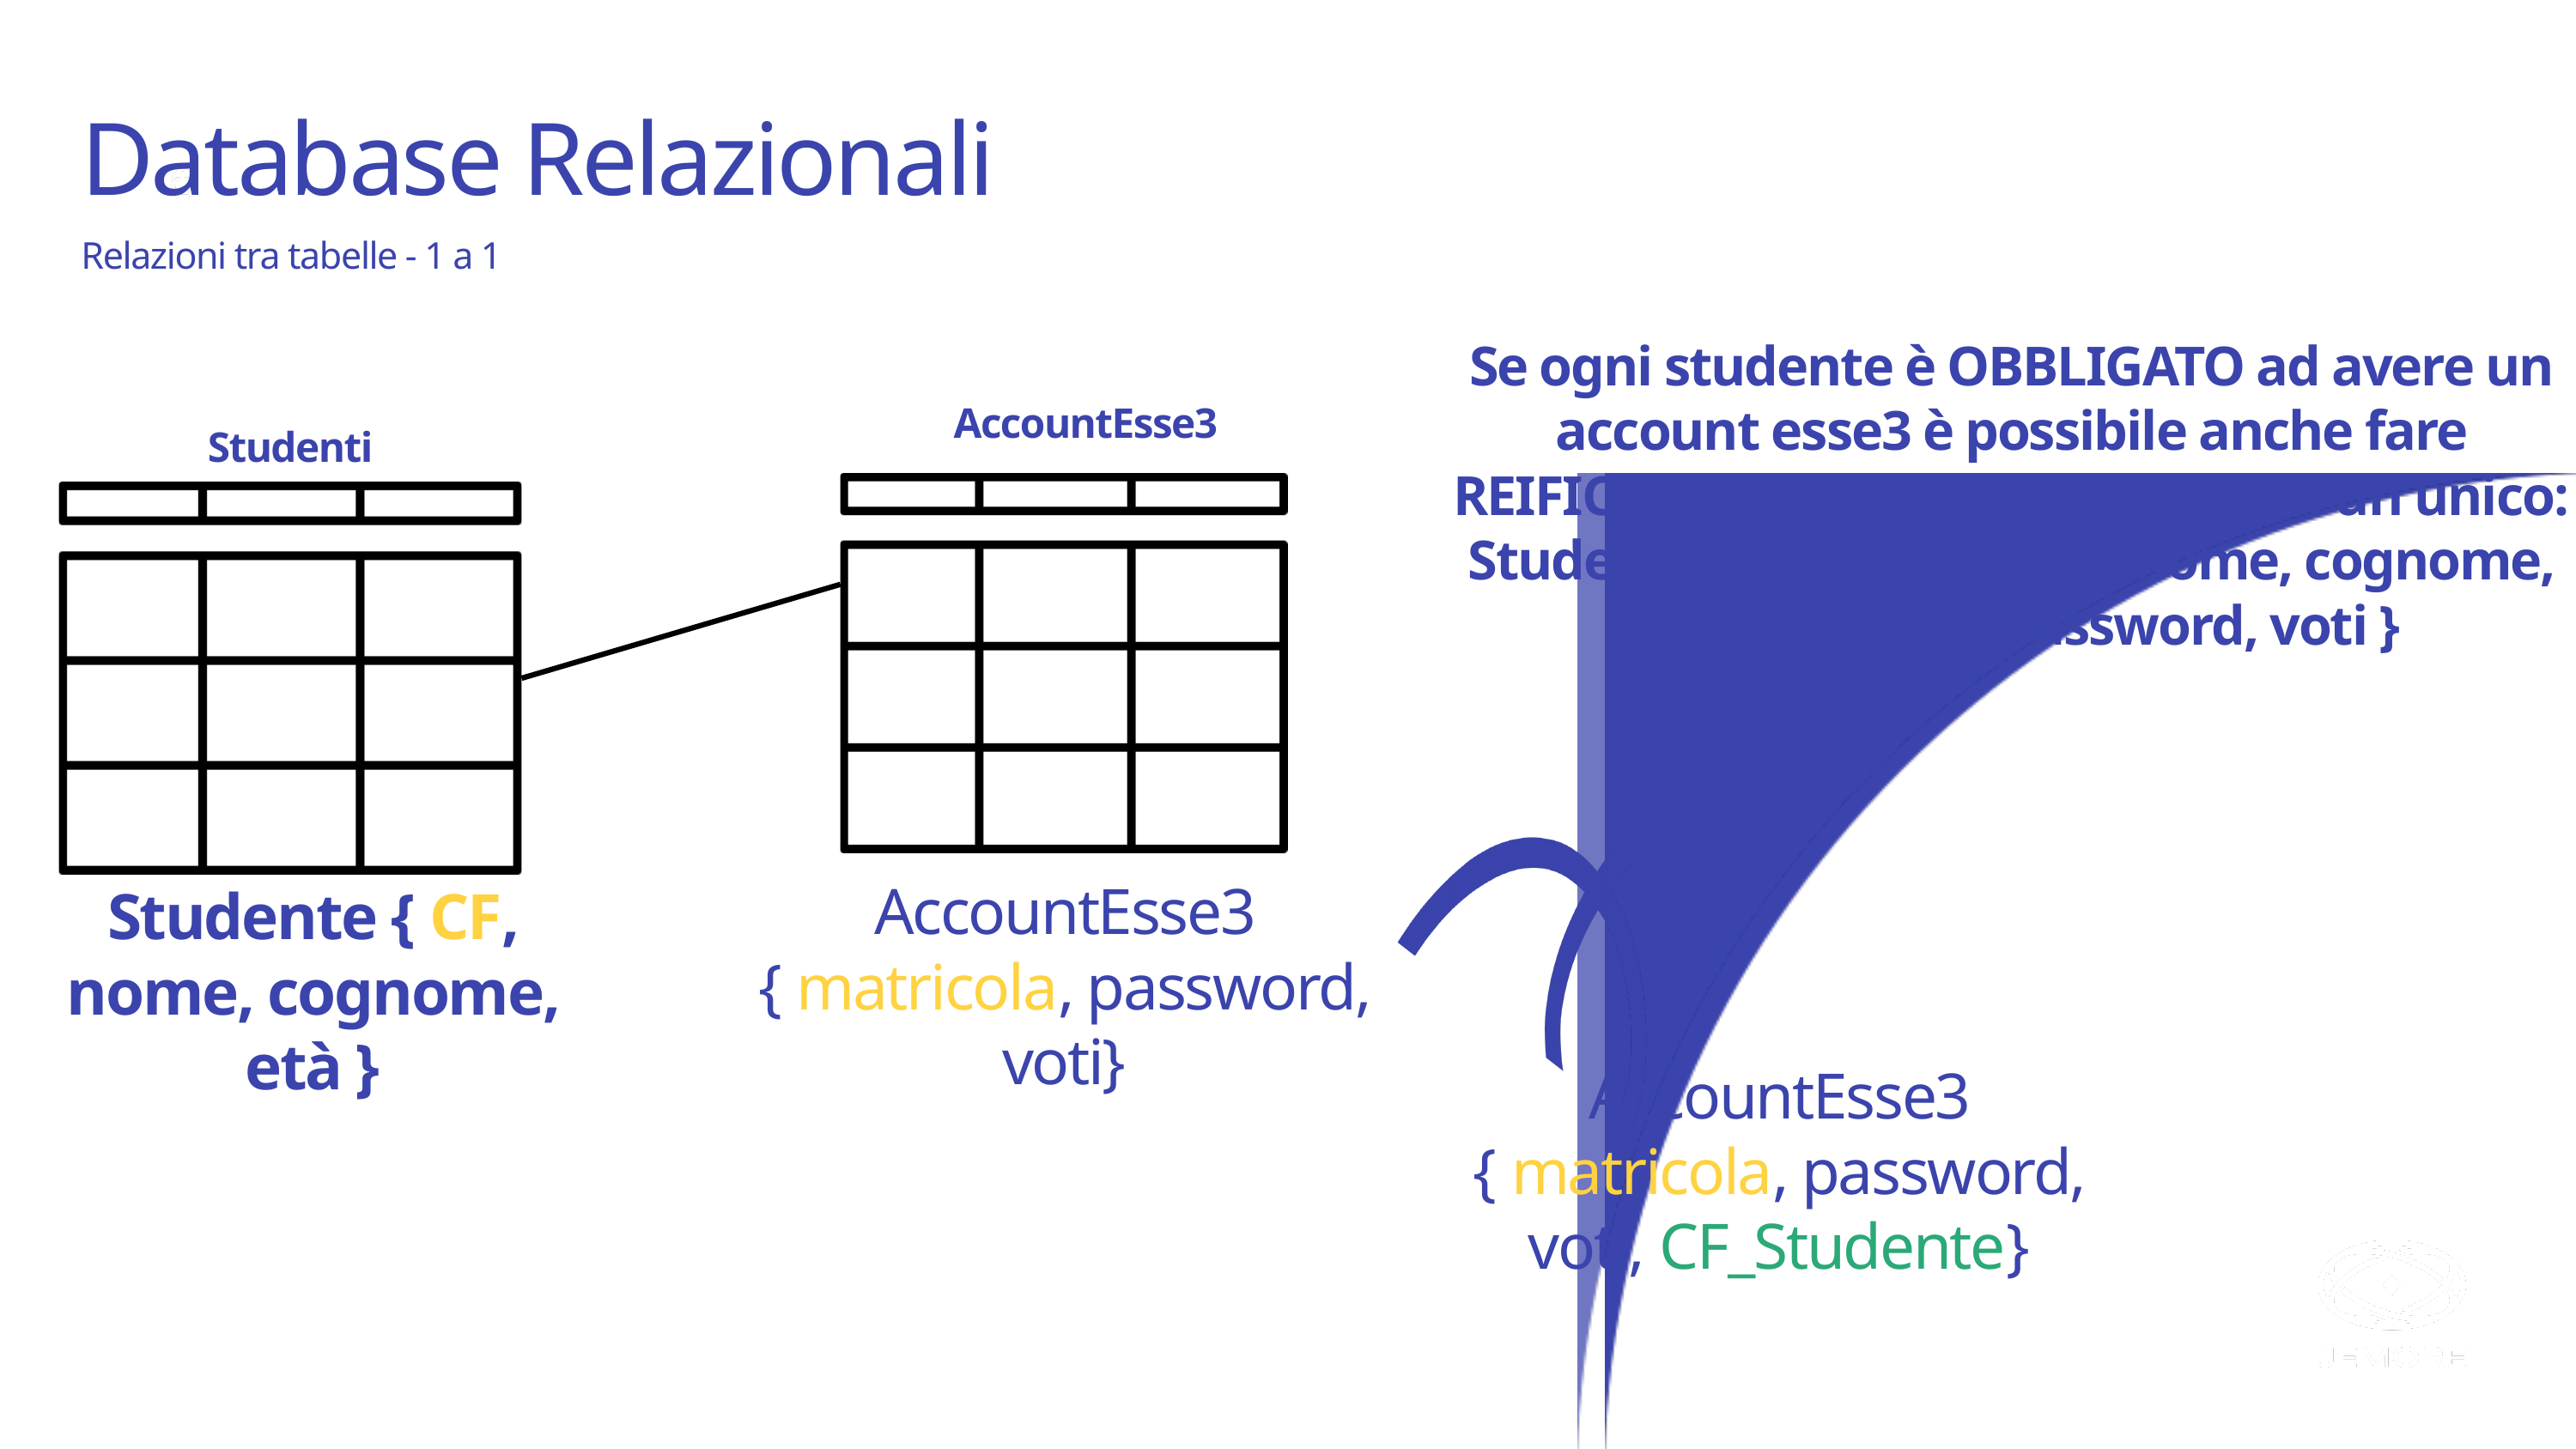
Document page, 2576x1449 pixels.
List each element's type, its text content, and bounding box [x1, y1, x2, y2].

text_box [840, 473, 1288, 853]
text_box AccountEsse3 { matricola, password, voti, CF_Studente} [1458, 1056, 1572, 1282]
text_box Studenti [207, 421, 374, 470]
text_box [1344, 724, 1572, 1056]
text_box [58, 482, 522, 875]
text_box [81, 100, 1142, 270]
text_box AccountEsse3 { matricola, password, voti} [744, 871, 1385, 1098]
text_box Studente { CF, nome, cognome, età } [58, 876, 567, 1103]
text_box Se ogni studente è OBBLIGATO ad avere un account esse3 è possibile anche fare REIFICAZIONE unendo i 2 record in un unico: StudenteConAccount { CF, nome, cognome, età, matricola, password, voti } [1439, 331, 2576, 656]
text_box AccountEsse3 [946, 397, 1224, 446]
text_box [1577, 473, 2576, 1449]
